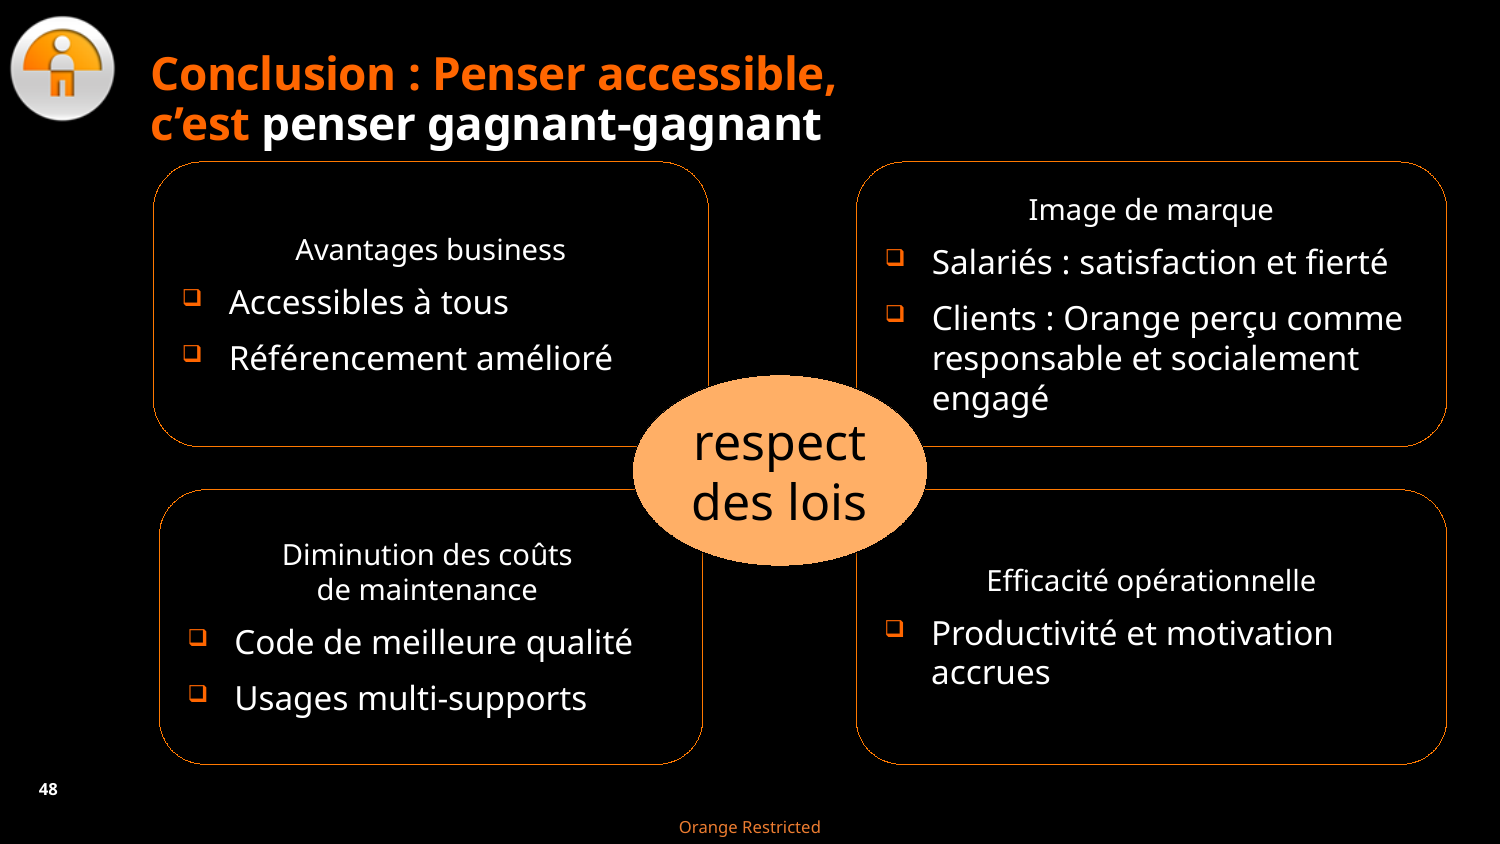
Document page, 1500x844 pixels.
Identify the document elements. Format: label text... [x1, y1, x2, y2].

text_box Image de marque Salariés : satisfaction et fierté Clients : Orange perçu comme responsable et socialement engagé [856, 161, 1447, 447]
text_box Diminution des coûts de maintenance Code de meilleure qualité Usages multi-supports [159, 489, 703, 765]
text_box Efficacité opérationnelle Productivité et motivation accrues [856, 489, 1447, 765]
text_box Avantages business Accessibles à tous Référencement amélioré [153, 161, 709, 447]
title Conclusion : Penser accessible, c’est penser gagnant-gagnant [135, 43, 1459, 166]
picture [0, 4, 126, 127]
text_box respect des lois [632, 374, 928, 567]
